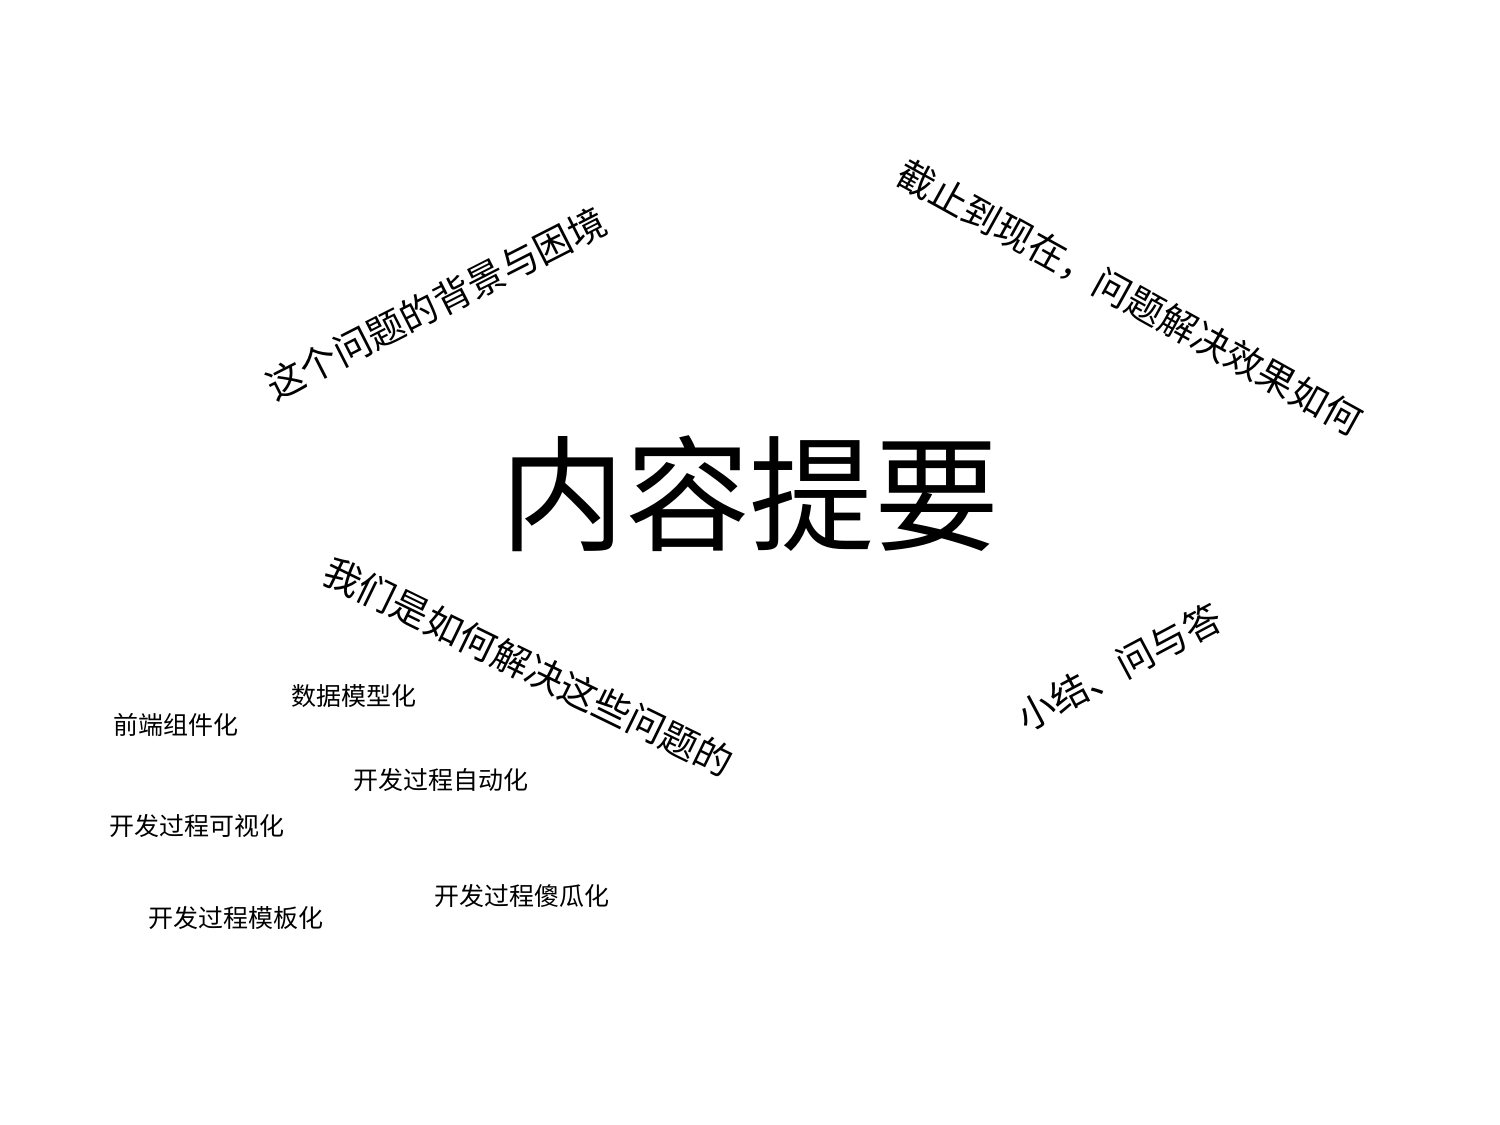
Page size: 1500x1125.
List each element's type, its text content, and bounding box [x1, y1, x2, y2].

text_box 开发过程可视化 [94, 802, 300, 848]
text_box 我们是如何解决这些问题的 [300, 534, 758, 799]
text_box 数据模型化 [277, 673, 432, 718]
text_box 前端组件化 [98, 701, 254, 747]
text_box 开发过程自动化 [338, 757, 544, 803]
text_box 开发过程傻瓜化 [419, 873, 625, 919]
text_box 开发过程模板化 [133, 894, 339, 940]
text_box 这个问题的背景与困境 [241, 184, 630, 422]
text_box 截止到现在，问题解决效果如何 [873, 135, 1388, 457]
text_box 小结、问与答 [992, 580, 1246, 753]
title 内容提要 [187, 184, 1313, 576]
